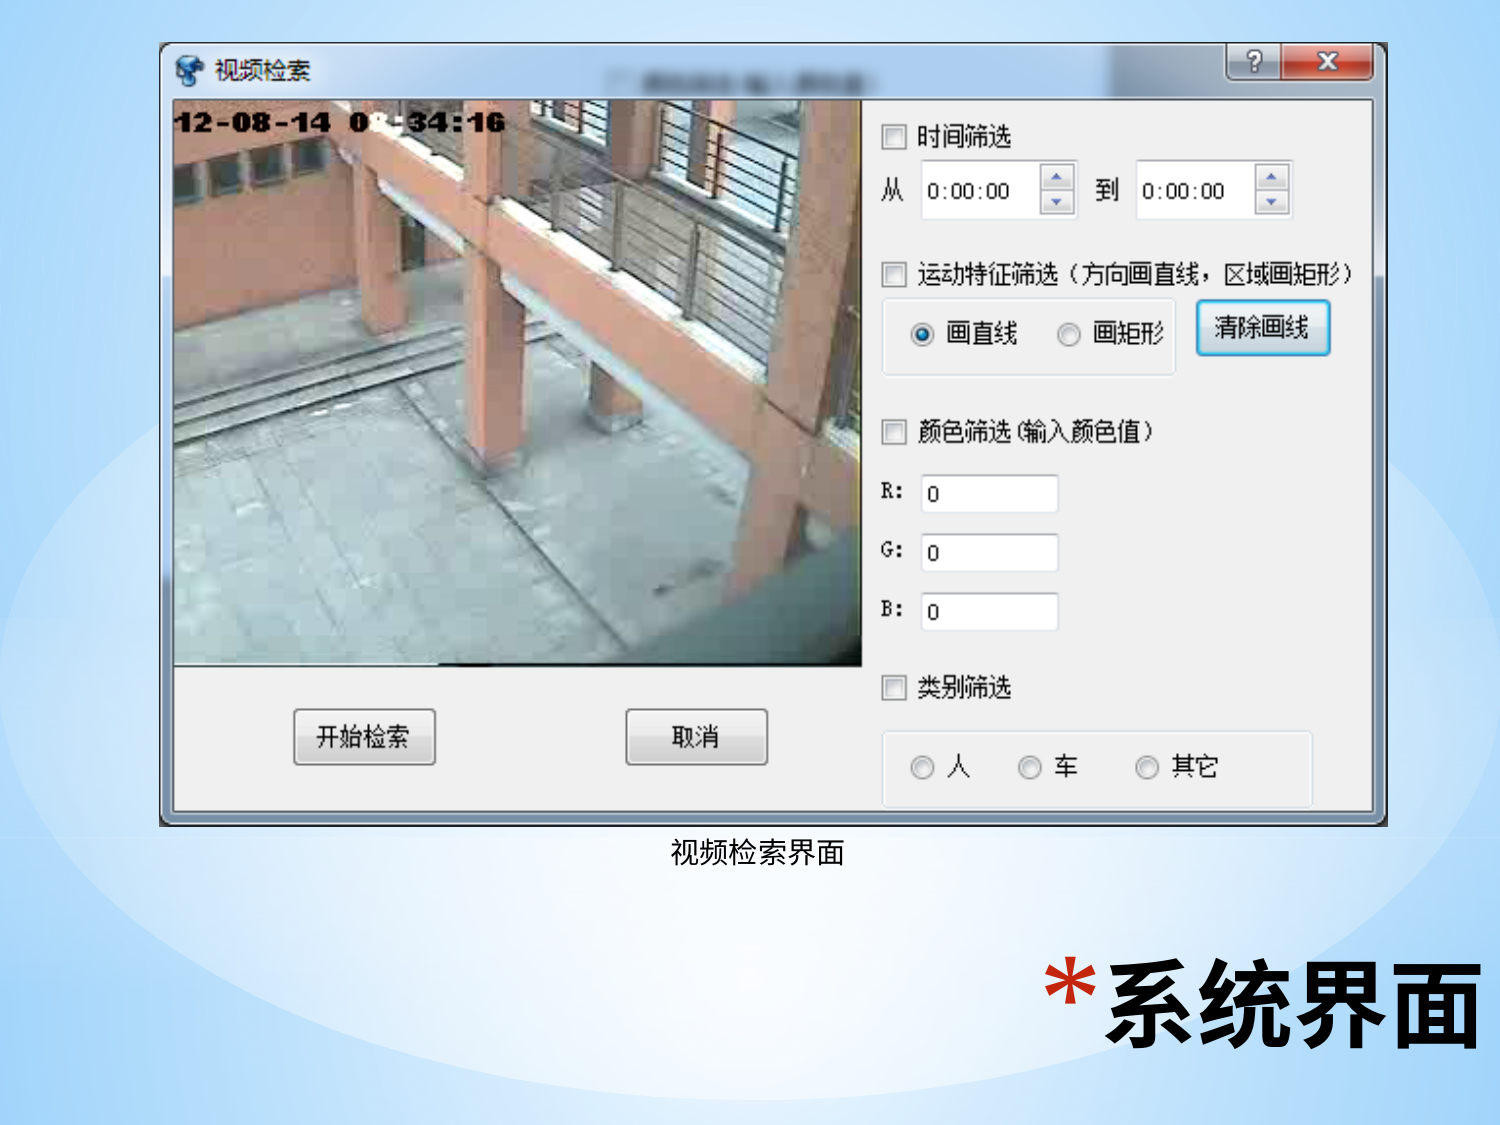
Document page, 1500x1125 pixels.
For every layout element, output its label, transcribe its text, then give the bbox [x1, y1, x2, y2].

title 系统界面 [431, 937, 1500, 1125]
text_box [159, 42, 1389, 906]
